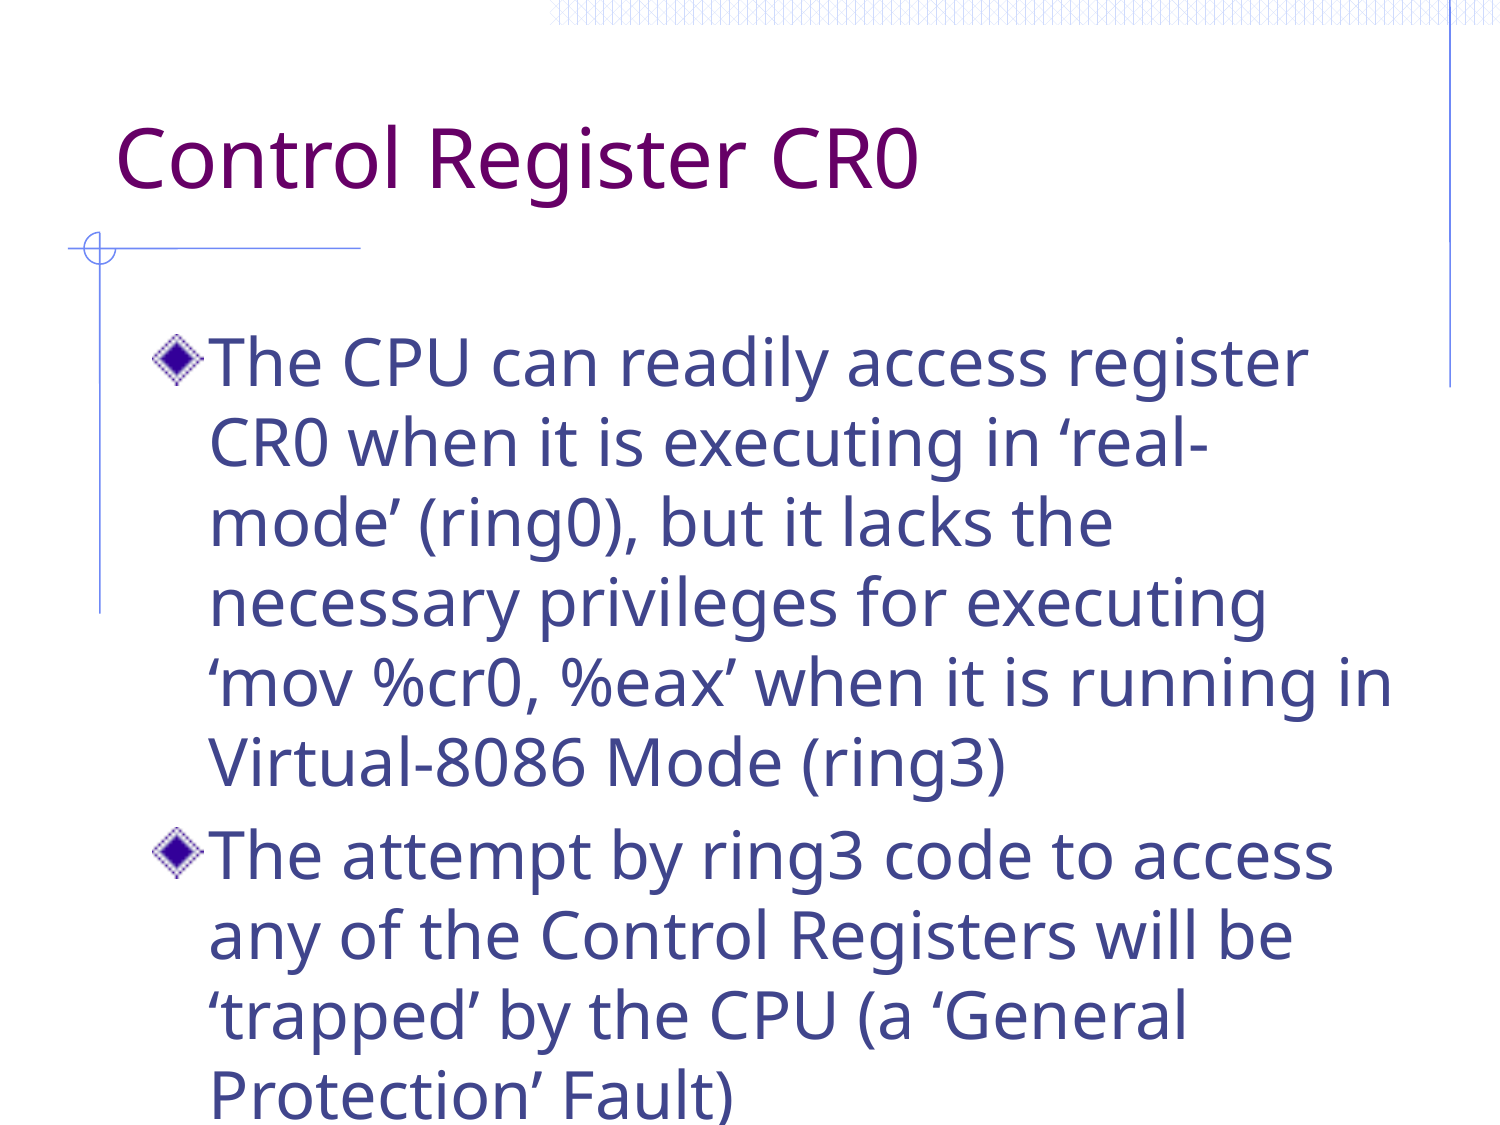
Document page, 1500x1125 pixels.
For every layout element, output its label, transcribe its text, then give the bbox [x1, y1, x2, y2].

list The CPU can readily access register CR0 when it is executing in ‘real-mode’ (ring0), but it lacks the necessary privileges for executing ‘mov %cr0, %eax’ when it is running in Virtual-8086 Mode (ring3) The attempt by ring3 code to access any of the Control Registers will be ‘trapped’ by the CPU (a ‘General Protection’ Fault) [137, 312, 1413, 988]
picture [152, 827, 204, 879]
title Control Register CR0 [99, 49, 1376, 213]
picture [152, 334, 204, 386]
